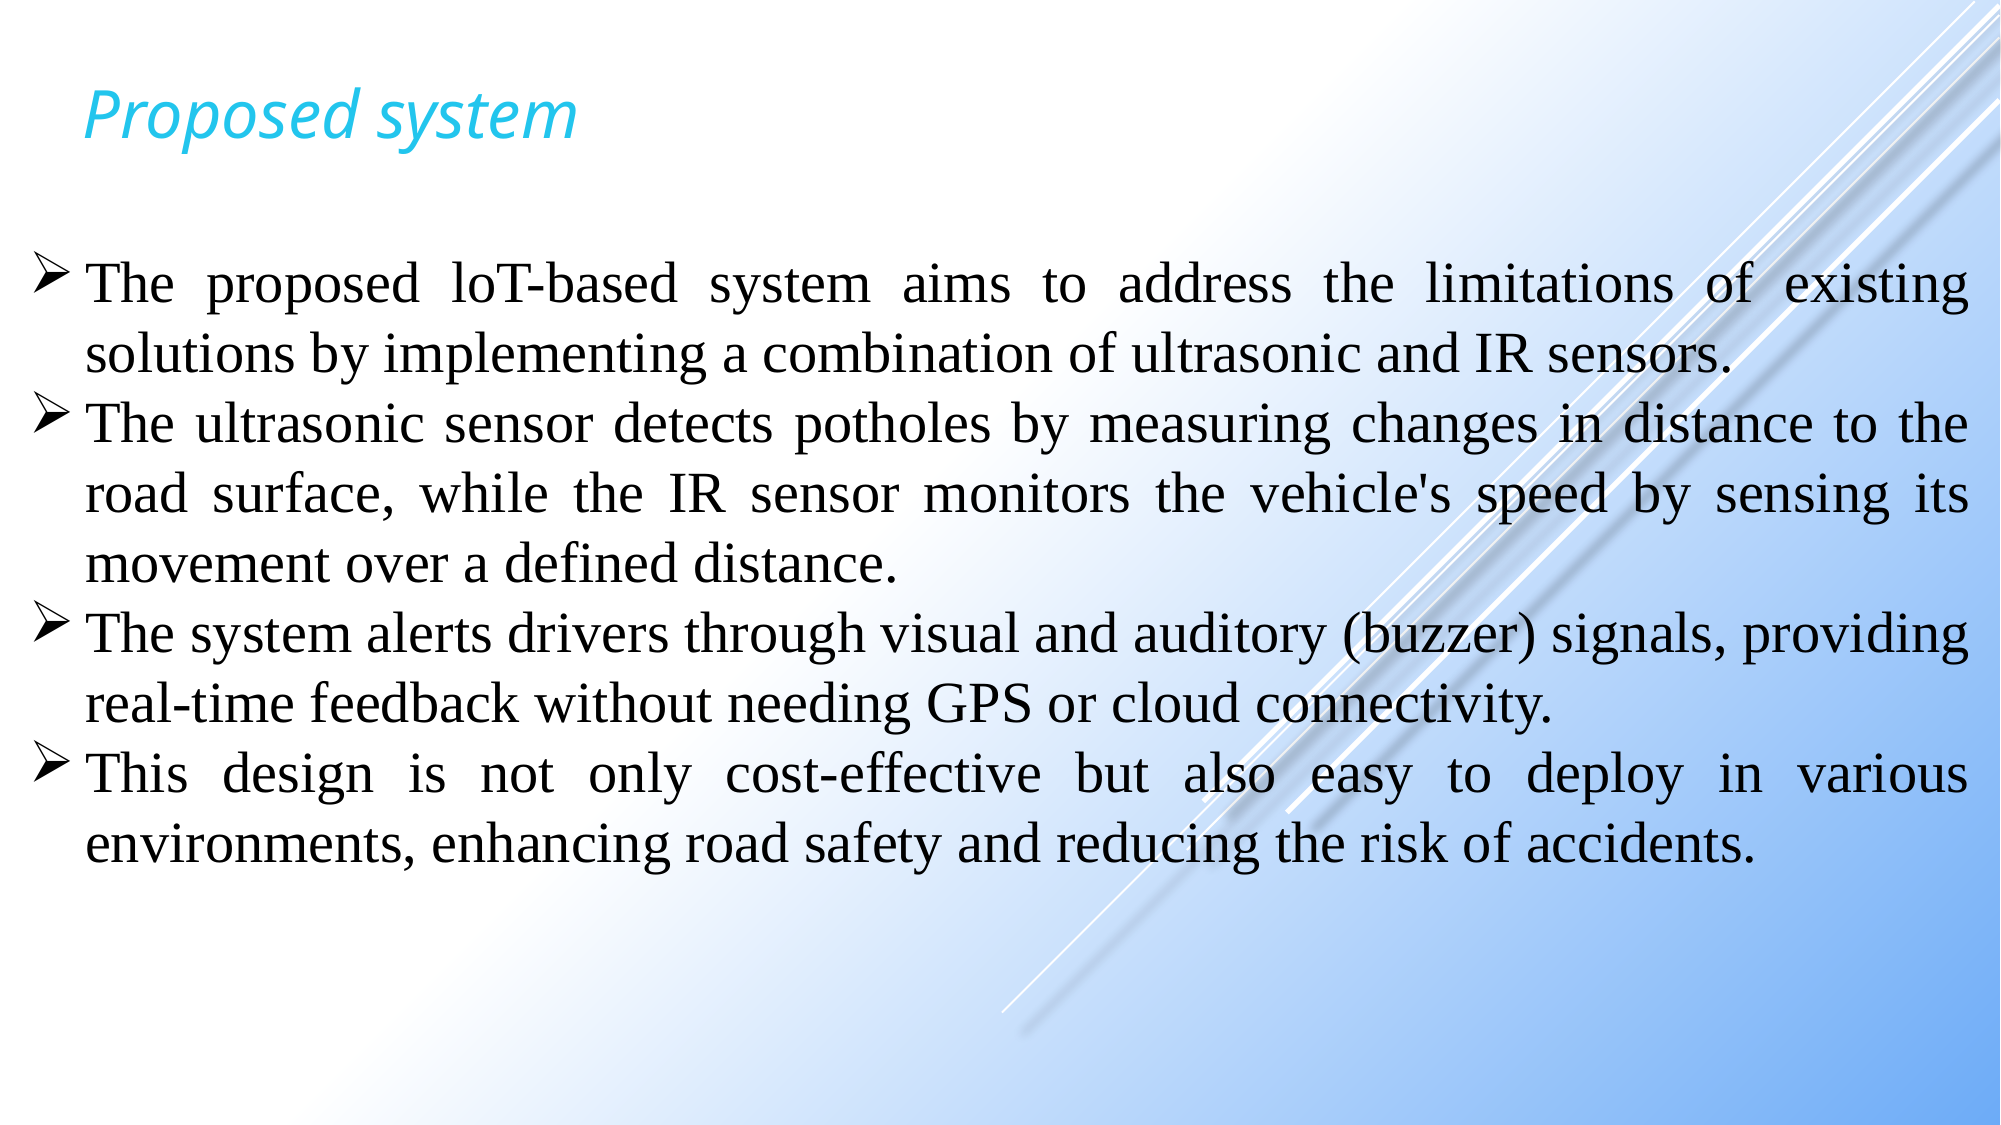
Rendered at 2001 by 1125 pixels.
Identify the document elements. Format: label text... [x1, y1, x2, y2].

text_box The proposed loT-based system aims to address the limitations of existing solutions by implementing a combination of ultrasonic and IR sensors. The ultrasonic sensor detects potholes by measuring changes in distance to the road surface, while the IR sensor monitors the vehicle's speed by sensing its movement over a defined distance. The system alerts drivers through visual and auditory (buzzer) signals, providing real-time feedback without needing GPS or cloud connectivity. This design is not only cost-effective but also easy to deploy in various environments, enhancing road safety and reducing the risk of accidents. [14, 236, 1986, 882]
text_box Proposed system [68, 64, 1171, 160]
